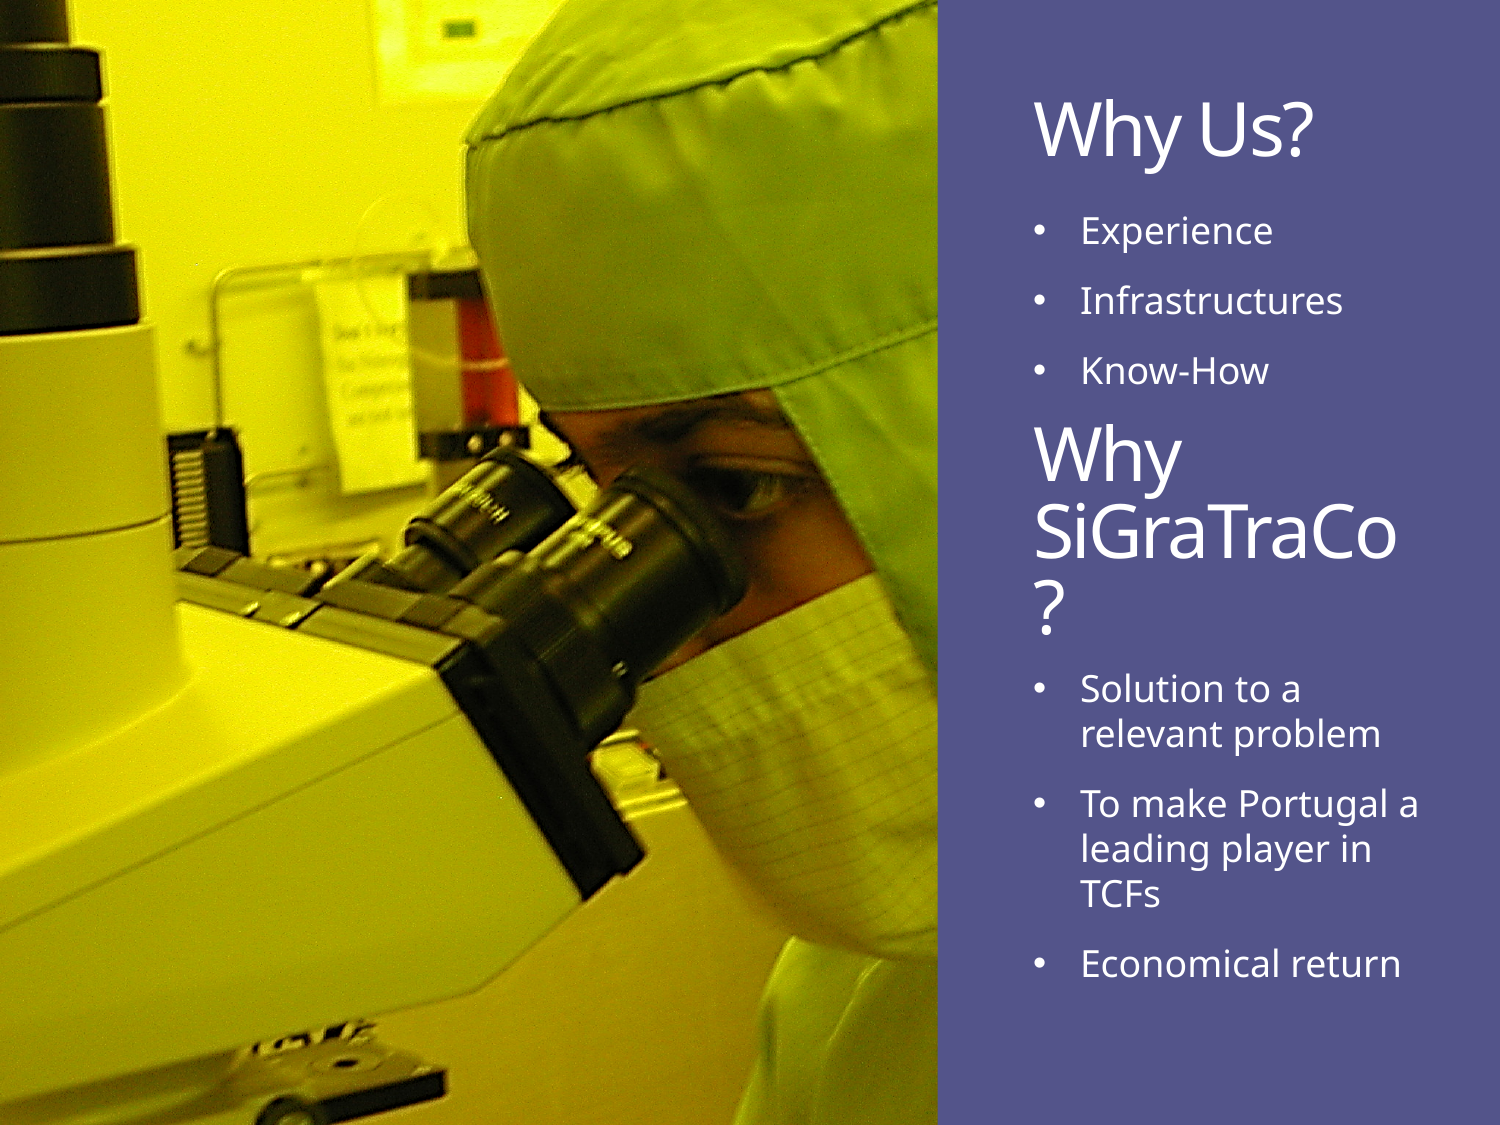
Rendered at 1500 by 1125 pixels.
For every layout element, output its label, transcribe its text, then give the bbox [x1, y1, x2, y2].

text_box Why SiGraTraCo? [1018, 342, 1435, 657]
list Experience Infrastructures Know-How [1018, 199, 1437, 657]
picture [0, 0, 937, 1125]
title Why Us? [1018, 0, 1435, 179]
text_box Solution to a relevant problem To make Portugal a leading player in TCFs Economical return [1018, 657, 1437, 1125]
